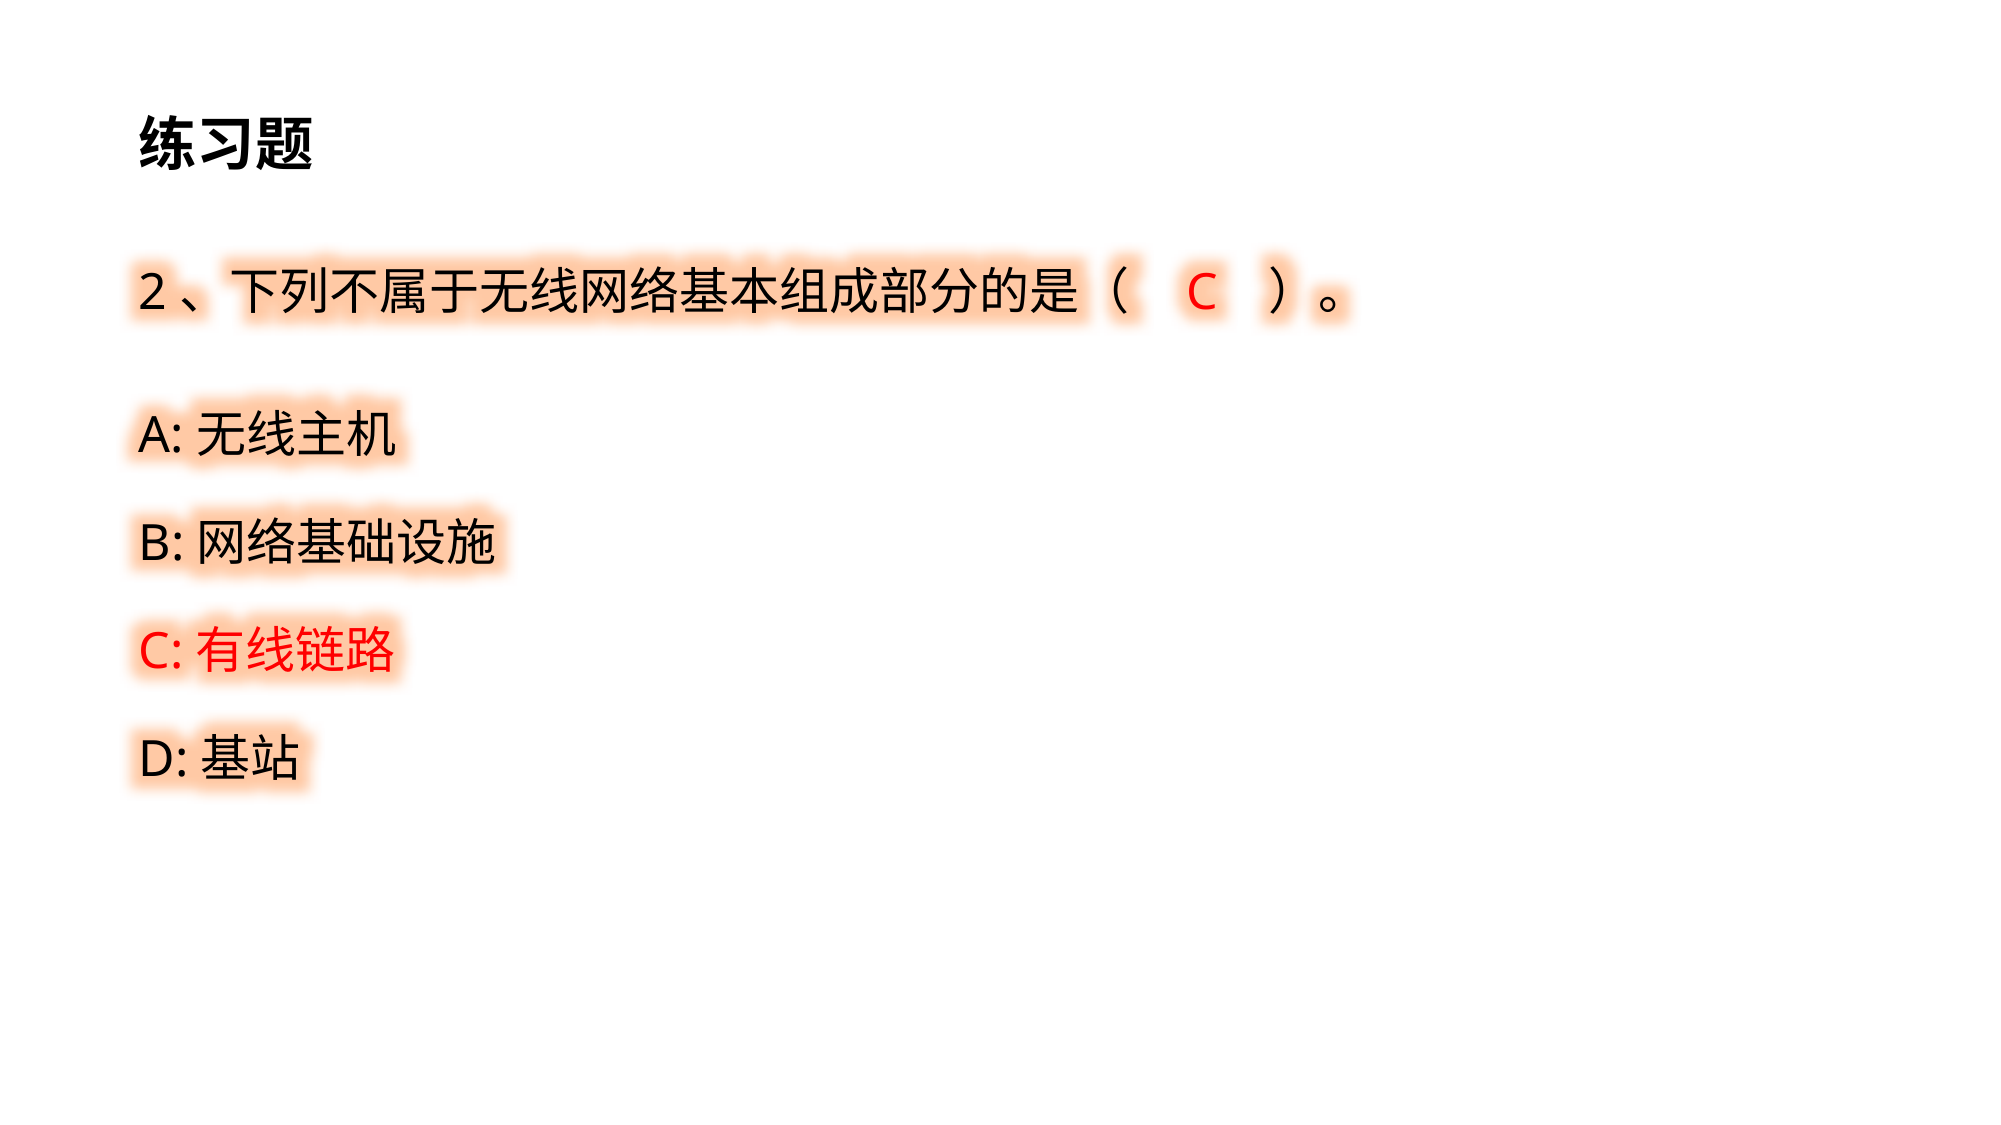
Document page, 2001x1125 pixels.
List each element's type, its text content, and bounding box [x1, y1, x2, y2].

text_box 练习题 [120, 97, 1568, 187]
text_box 2、下列不属于无线网络基本组成部分的是（ C ）。 A:无线主机 B:网络基础设施 C:有线链路 D:基站 [120, 219, 1839, 1047]
text_box [117, 216, 1843, 1051]
text_box 2 [113, 212, 1847, 1055]
